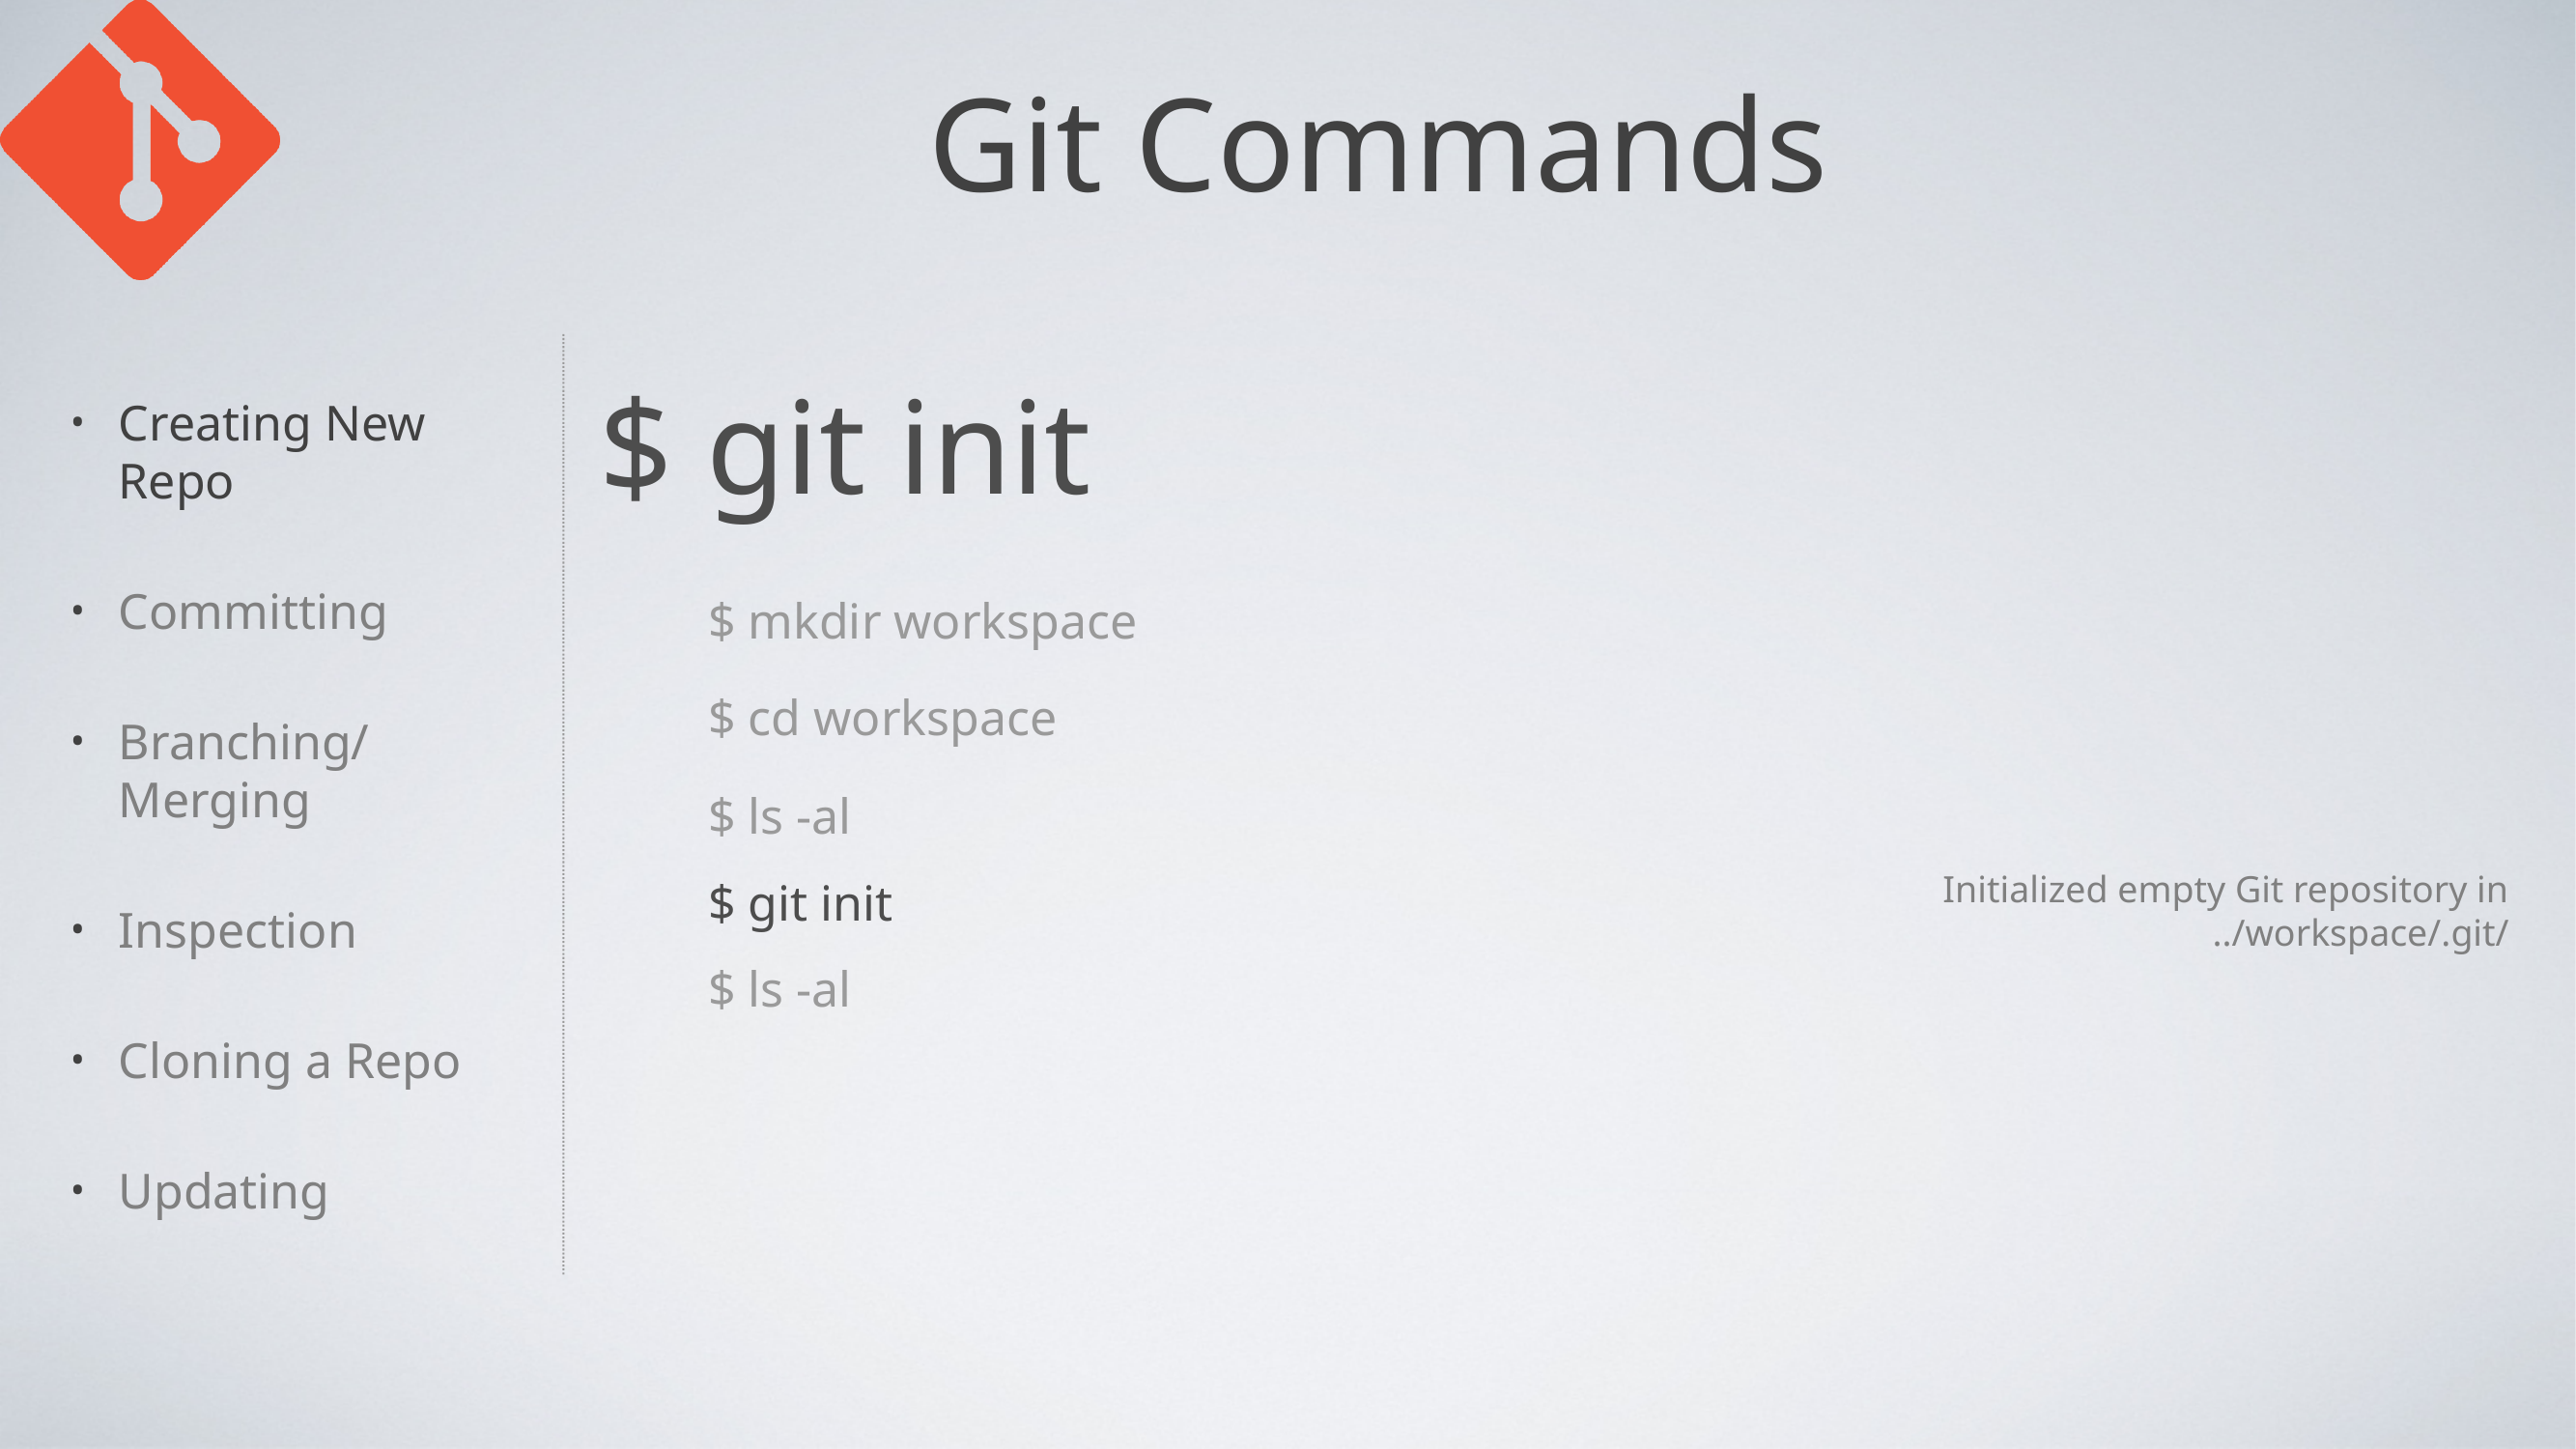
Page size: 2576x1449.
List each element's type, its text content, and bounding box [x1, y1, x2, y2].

text_box Git Commands [309, 59, 2449, 221]
text_box $ git init [708, 865, 1091, 938]
picture [0, 0, 2576, 1449]
text_box Creating New Repo Committing Branching/Merging Inspection Cloning a Repo Updating [70, 392, 529, 1417]
text_box $ ls -al [708, 779, 1051, 852]
text_box $ cd workspace [708, 680, 1487, 753]
text_box $ git init [599, 361, 1379, 524]
text_box Initialized empty Git repository in ../workspace/.git/ [1700, 879, 2509, 940]
text_box $ ls -al [708, 952, 1487, 1025]
text_box $ mkdir workspace [708, 583, 1487, 657]
